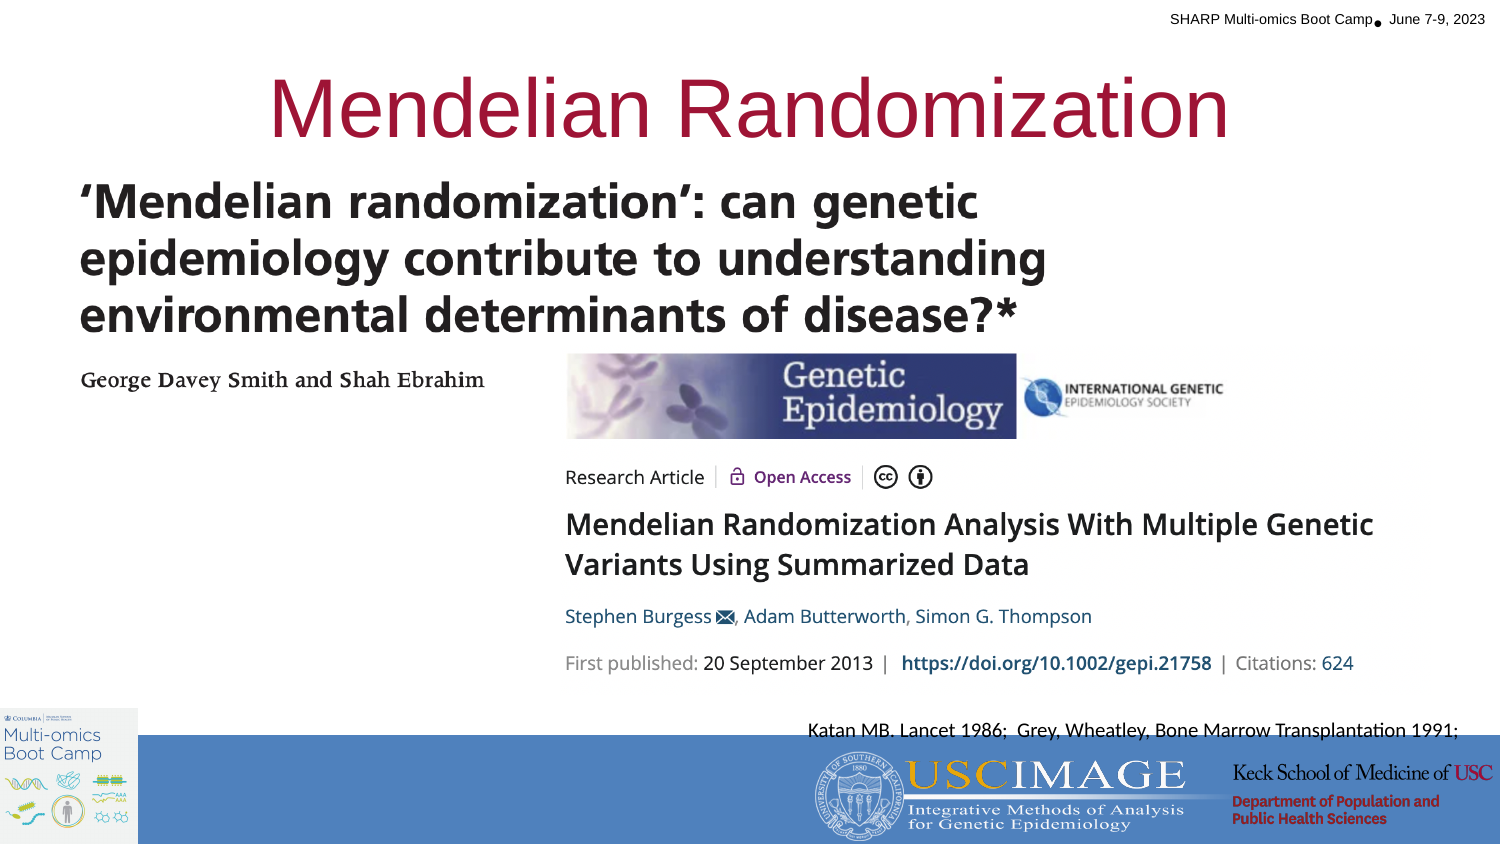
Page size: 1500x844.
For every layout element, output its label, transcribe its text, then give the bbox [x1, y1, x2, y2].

picture [0, 708, 138, 844]
picture [69, 175, 1431, 695]
picture [799, 750, 1500, 844]
text_box Katan MB. Lancet 1986; Grey, Wheatley, Bone Marrow Transplantation 1991; [793, 709, 1500, 750]
title Mendelian Randomization [75, 33, 1425, 175]
